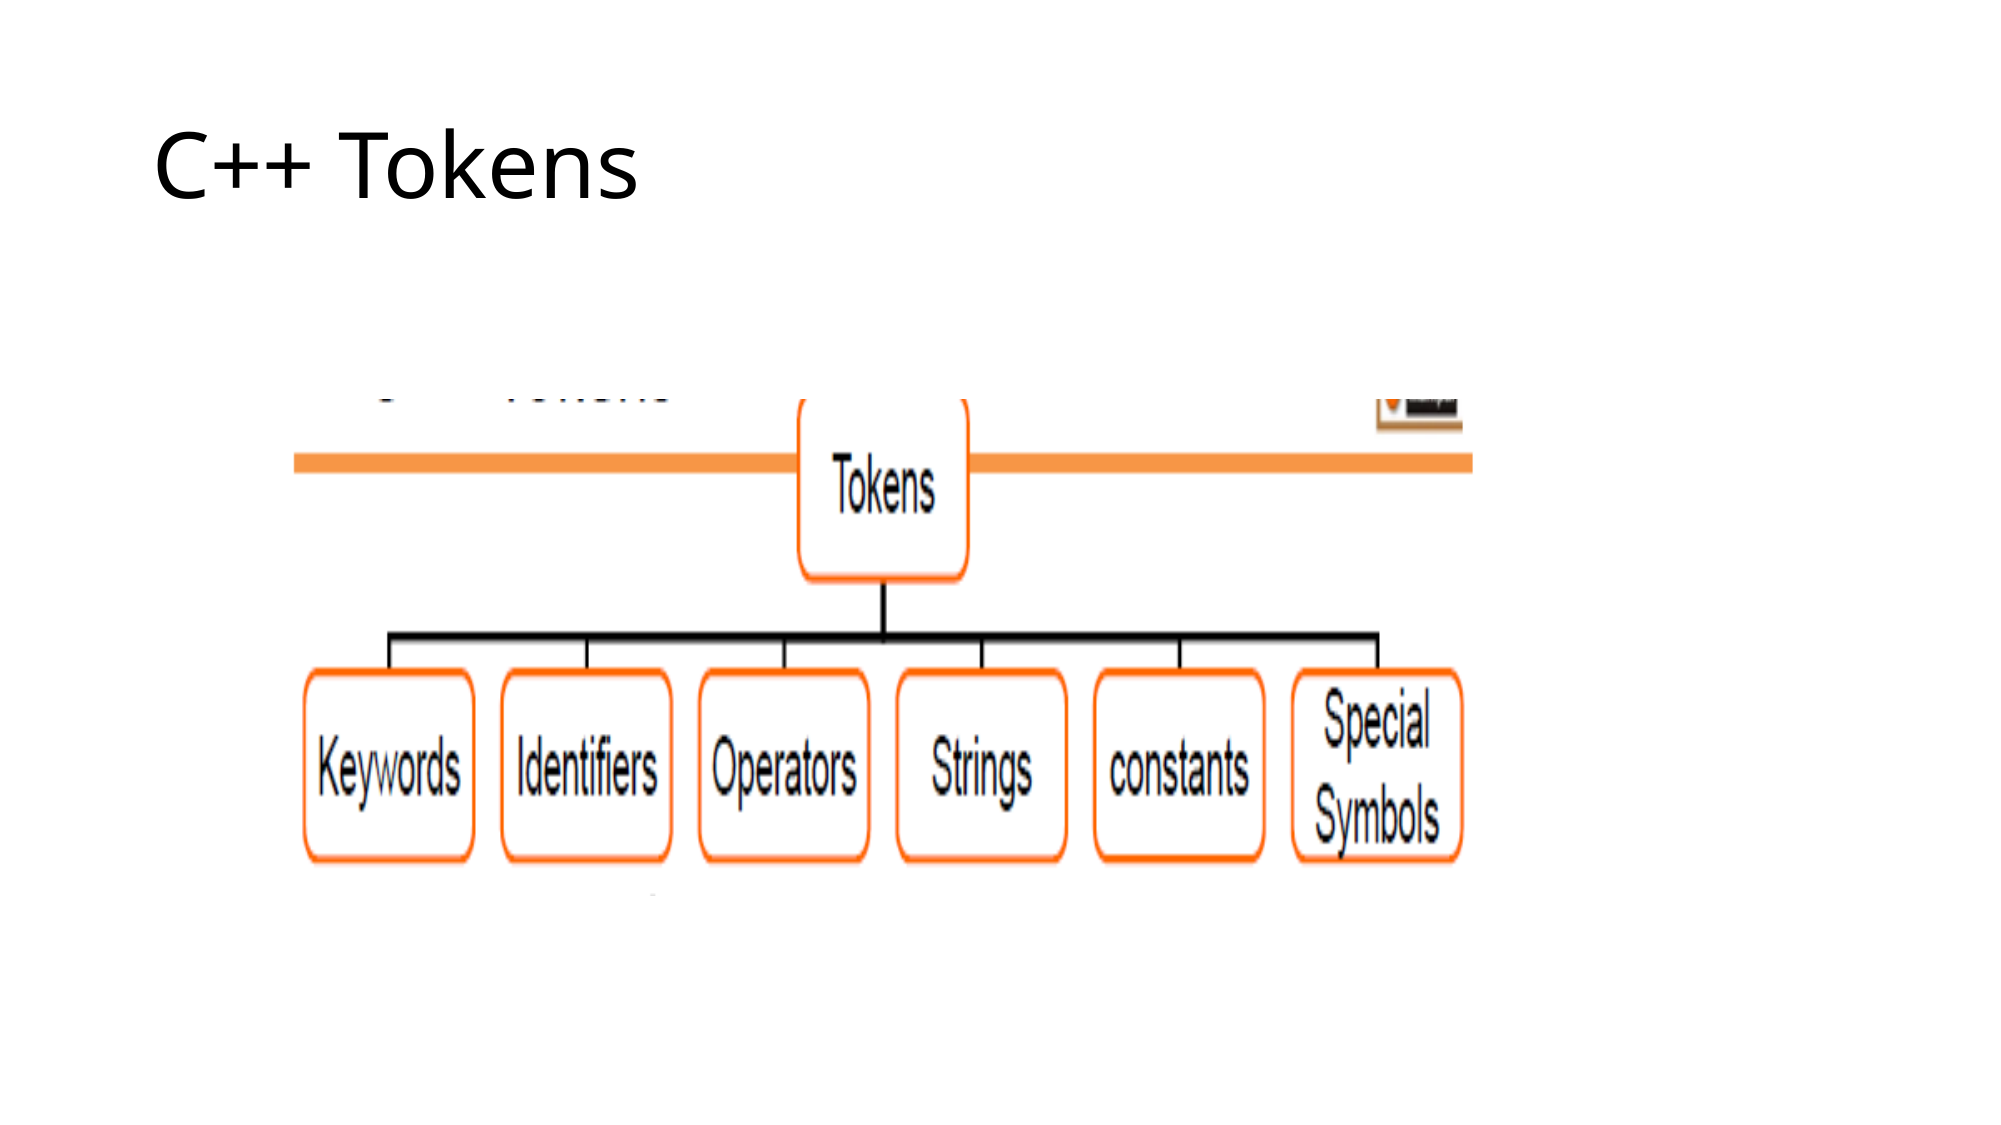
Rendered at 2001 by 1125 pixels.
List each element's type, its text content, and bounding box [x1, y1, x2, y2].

picture [281, 399, 1487, 896]
title C++ Tokens [137, 59, 1863, 278]
